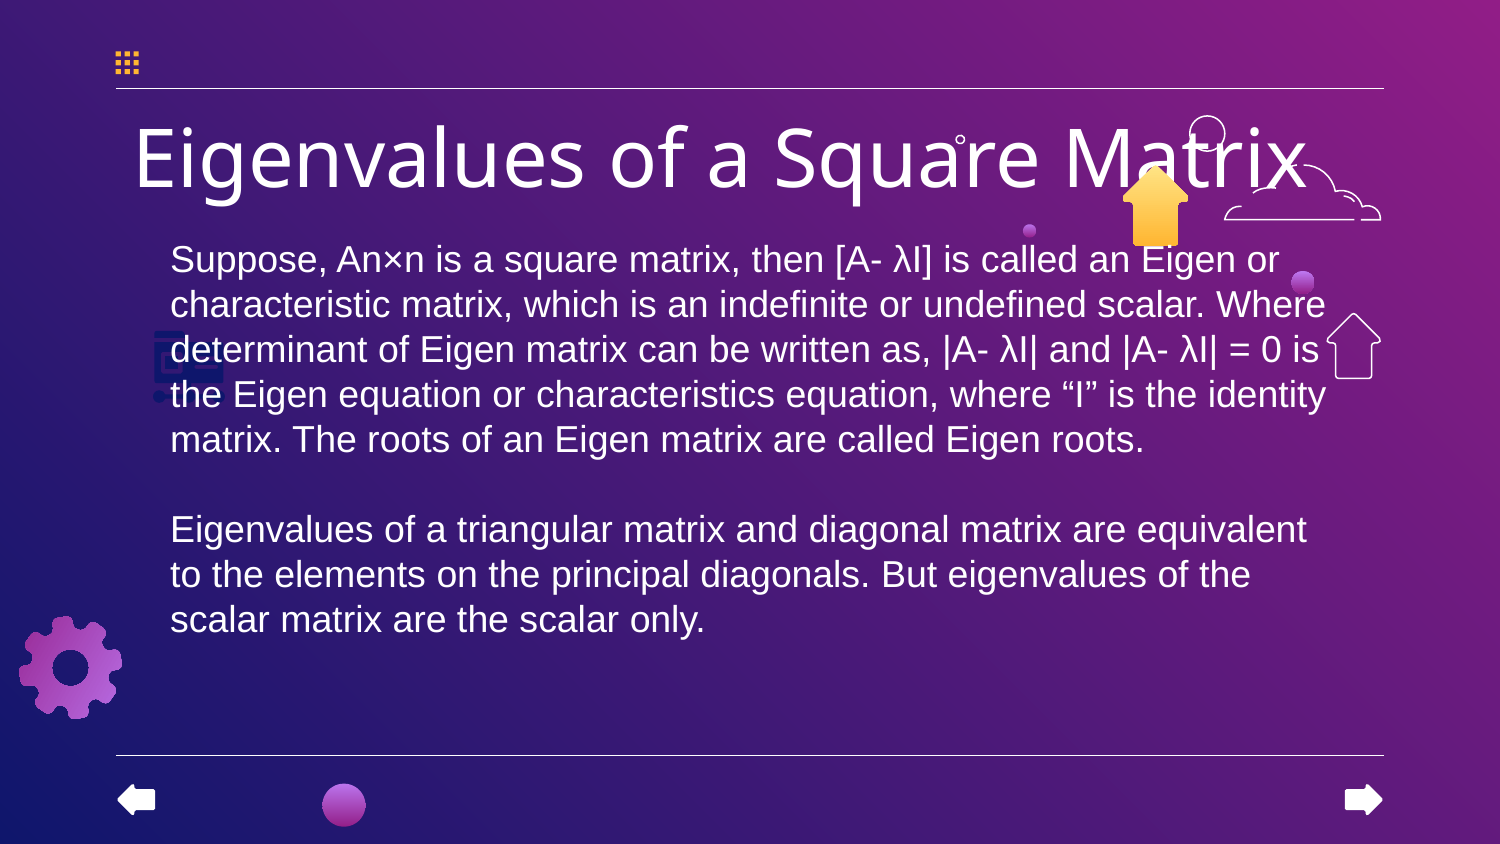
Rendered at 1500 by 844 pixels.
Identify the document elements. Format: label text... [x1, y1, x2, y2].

text_box [19, 616, 122, 719]
text_box Suppose, An×n is a square matrix, then [A- λI] is called an Eigen or characteristic matrix, which is an indefinite or undefined scalar. Where determinant of Eigen matrix can be written as, |A- λI| and |A- λI| = 0 is the Eigen equation or characteristics equation, where “I” is the identity matrix. The roots of an Eigen matrix are called Eigen roots. Eigenvalues of a triangular matrix and diagonal matrix are equivalent to the elements on the principal diagonals. But eigenvalues of the scalar matrix are the scalar only. [155, 219, 1345, 655]
text_box [322, 783, 366, 827]
text_box [117, 784, 156, 816]
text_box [152, 330, 226, 404]
text_box [1345, 313, 1381, 379]
text_box [1344, 784, 1383, 816]
text_box [1122, 165, 1189, 219]
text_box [1224, 164, 1382, 221]
title Eigenvalues of a Square Matrix [117, 90, 1383, 191]
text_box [115, 50, 139, 75]
text_box [109, 45, 145, 81]
